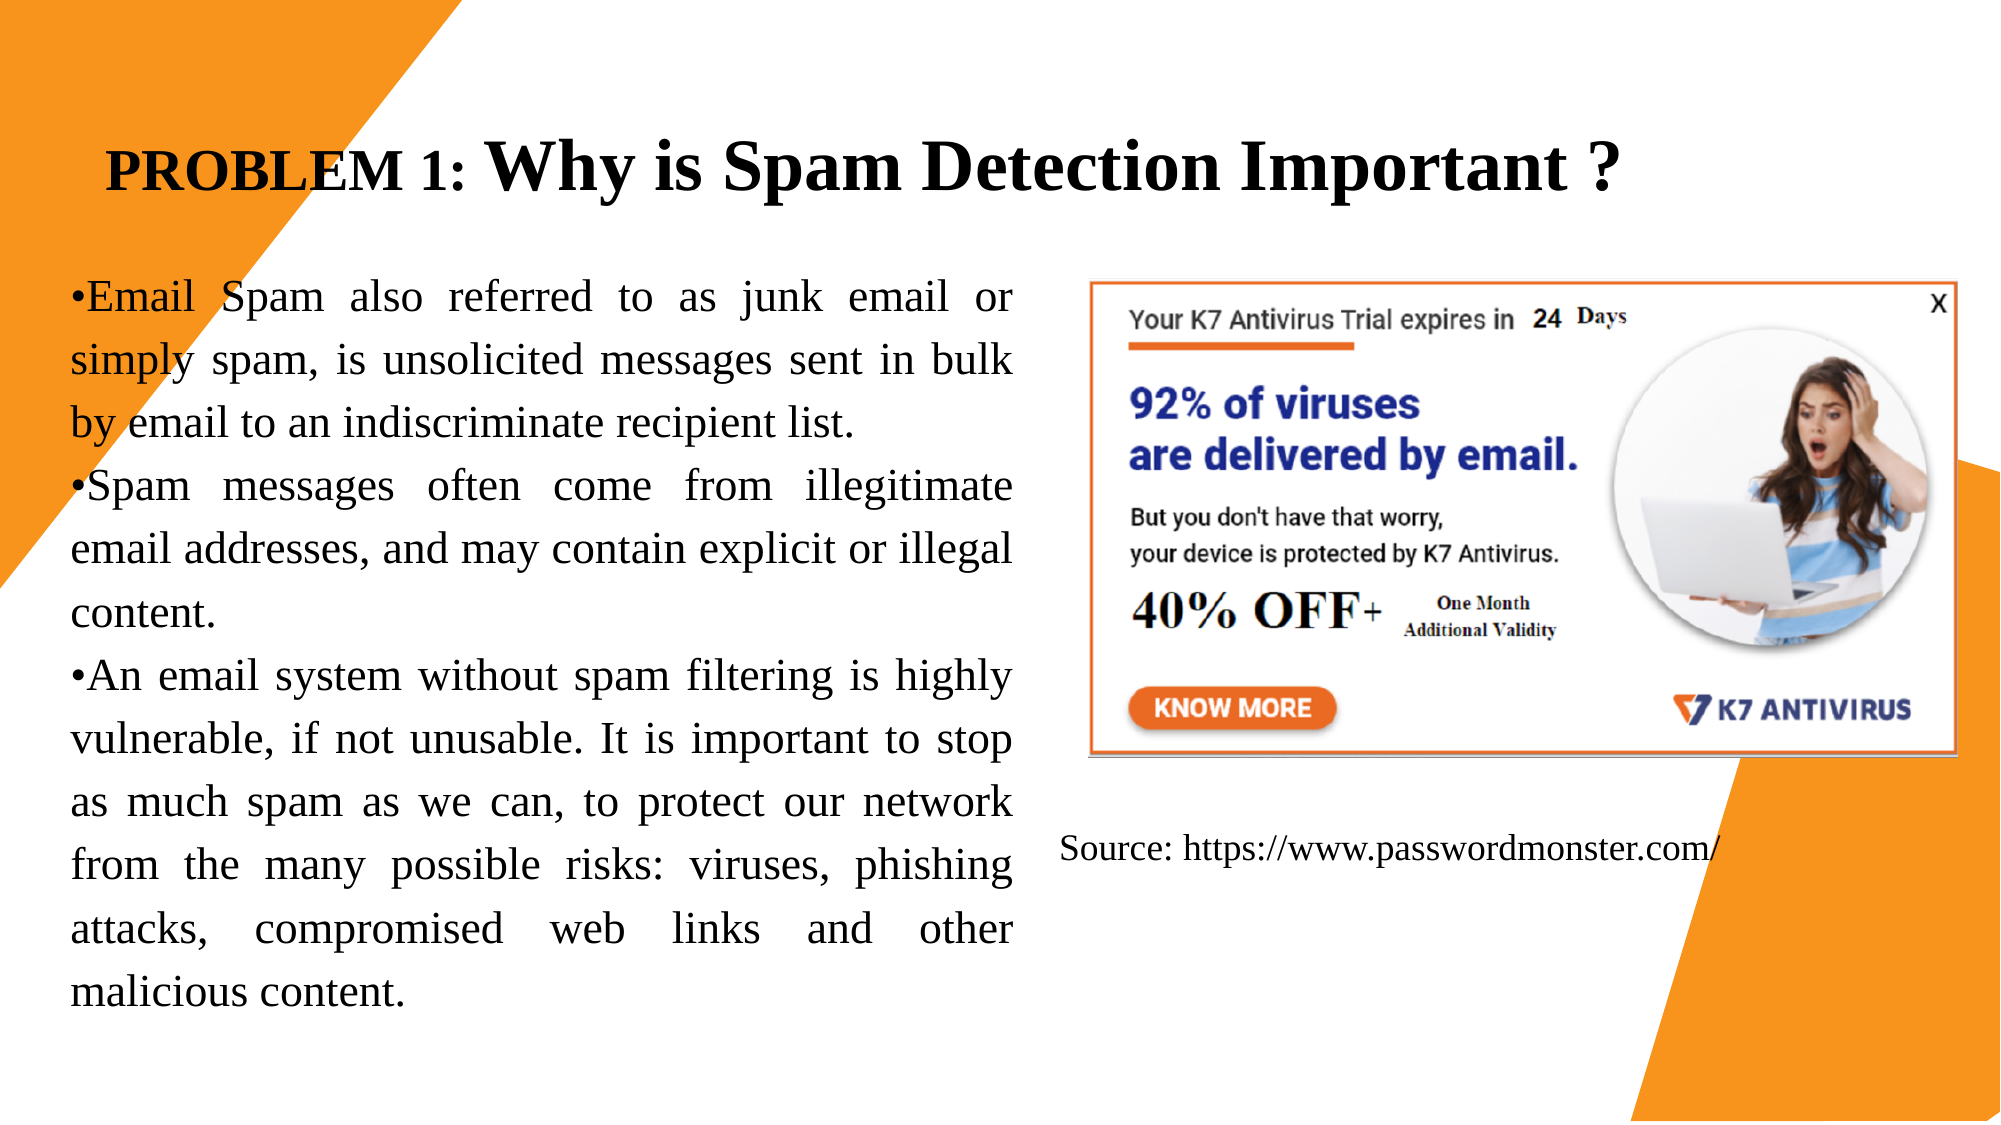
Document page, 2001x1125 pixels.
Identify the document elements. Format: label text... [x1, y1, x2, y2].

title PROBLEM 1: Why is Spam Detection Important ? [90, 78, 1930, 256]
text_box •Email Spam also referred to as junk email or simply spam, is unsolicited messages sent in bulk by email to an indiscriminate recipient list. •Spam messages often come from illegitimate email addresses, and may contain explicit or illegal content. •An email system without spam filtering is highly vulnerable, if not unusable. It is important to stop as much spam as we can, to protect our network from the many possible risks: viruses, phishing attacks, compromised web links and other malicious content. [70, 255, 1015, 1061]
text_box [0, 0, 463, 589]
text_box [1630, 876, 2000, 1122]
text_box Source: https://www.passwordmonster.com/ [1044, 815, 2000, 876]
text_box [1723, 460, 2000, 815]
picture [1081, 278, 1959, 758]
